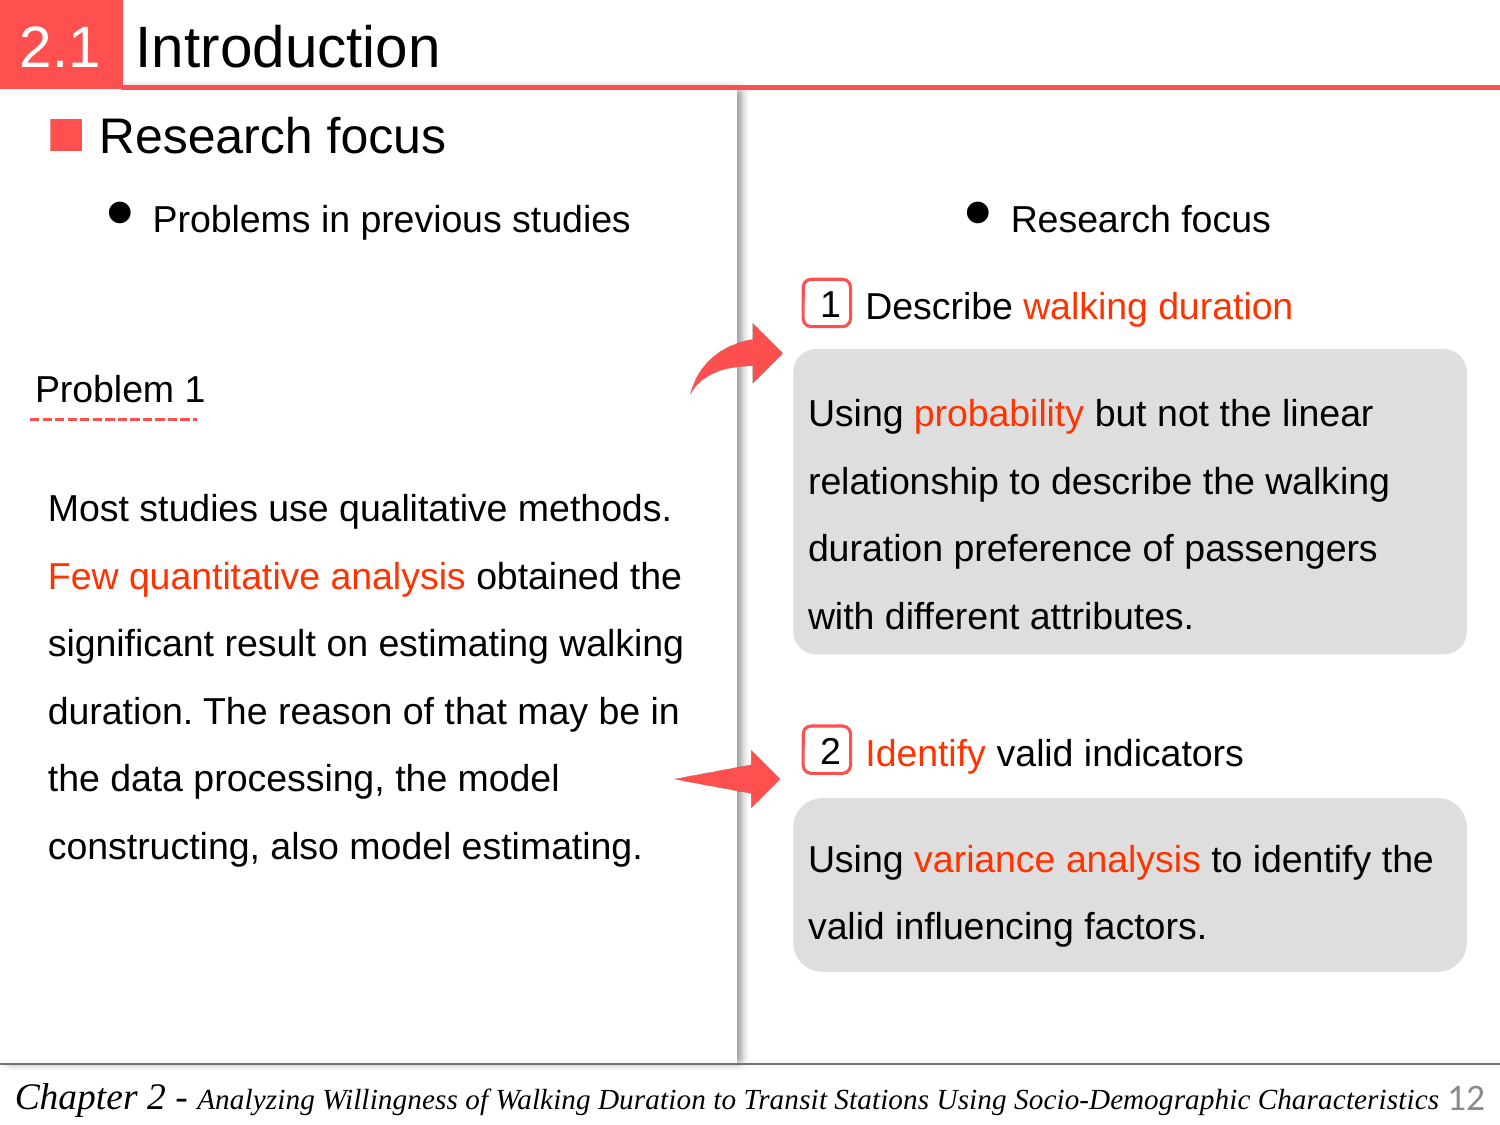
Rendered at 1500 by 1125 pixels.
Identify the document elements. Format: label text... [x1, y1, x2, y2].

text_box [793, 721, 1486, 972]
text_box [0, 88, 738, 1063]
slide_number 12 [1162, 1065, 1500, 1125]
text_box 2.1 [0, 0, 121, 87]
text_box Research focus [949, 188, 1286, 248]
picture [669, 721, 785, 837]
picture [672, 299, 793, 420]
text_box Problem 1 [20, 357, 221, 417]
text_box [793, 274, 1486, 655]
text_box Most studies use qualitative methods. Few quantitative analysis obtained the significant result on estimating walking duration. The reason of that may be in the data processing, the model constructing, also model estimating. [33, 454, 716, 875]
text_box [50, 96, 464, 173]
text_box Problems in previous studies [91, 188, 646, 248]
text_box Chapter 2 - Analyzing Willingness of Walking Duration to Transit Stations Using Socio-Demographic Characteristics [0, 1065, 1162, 1125]
text_box Introduction [121, 1, 1500, 85]
